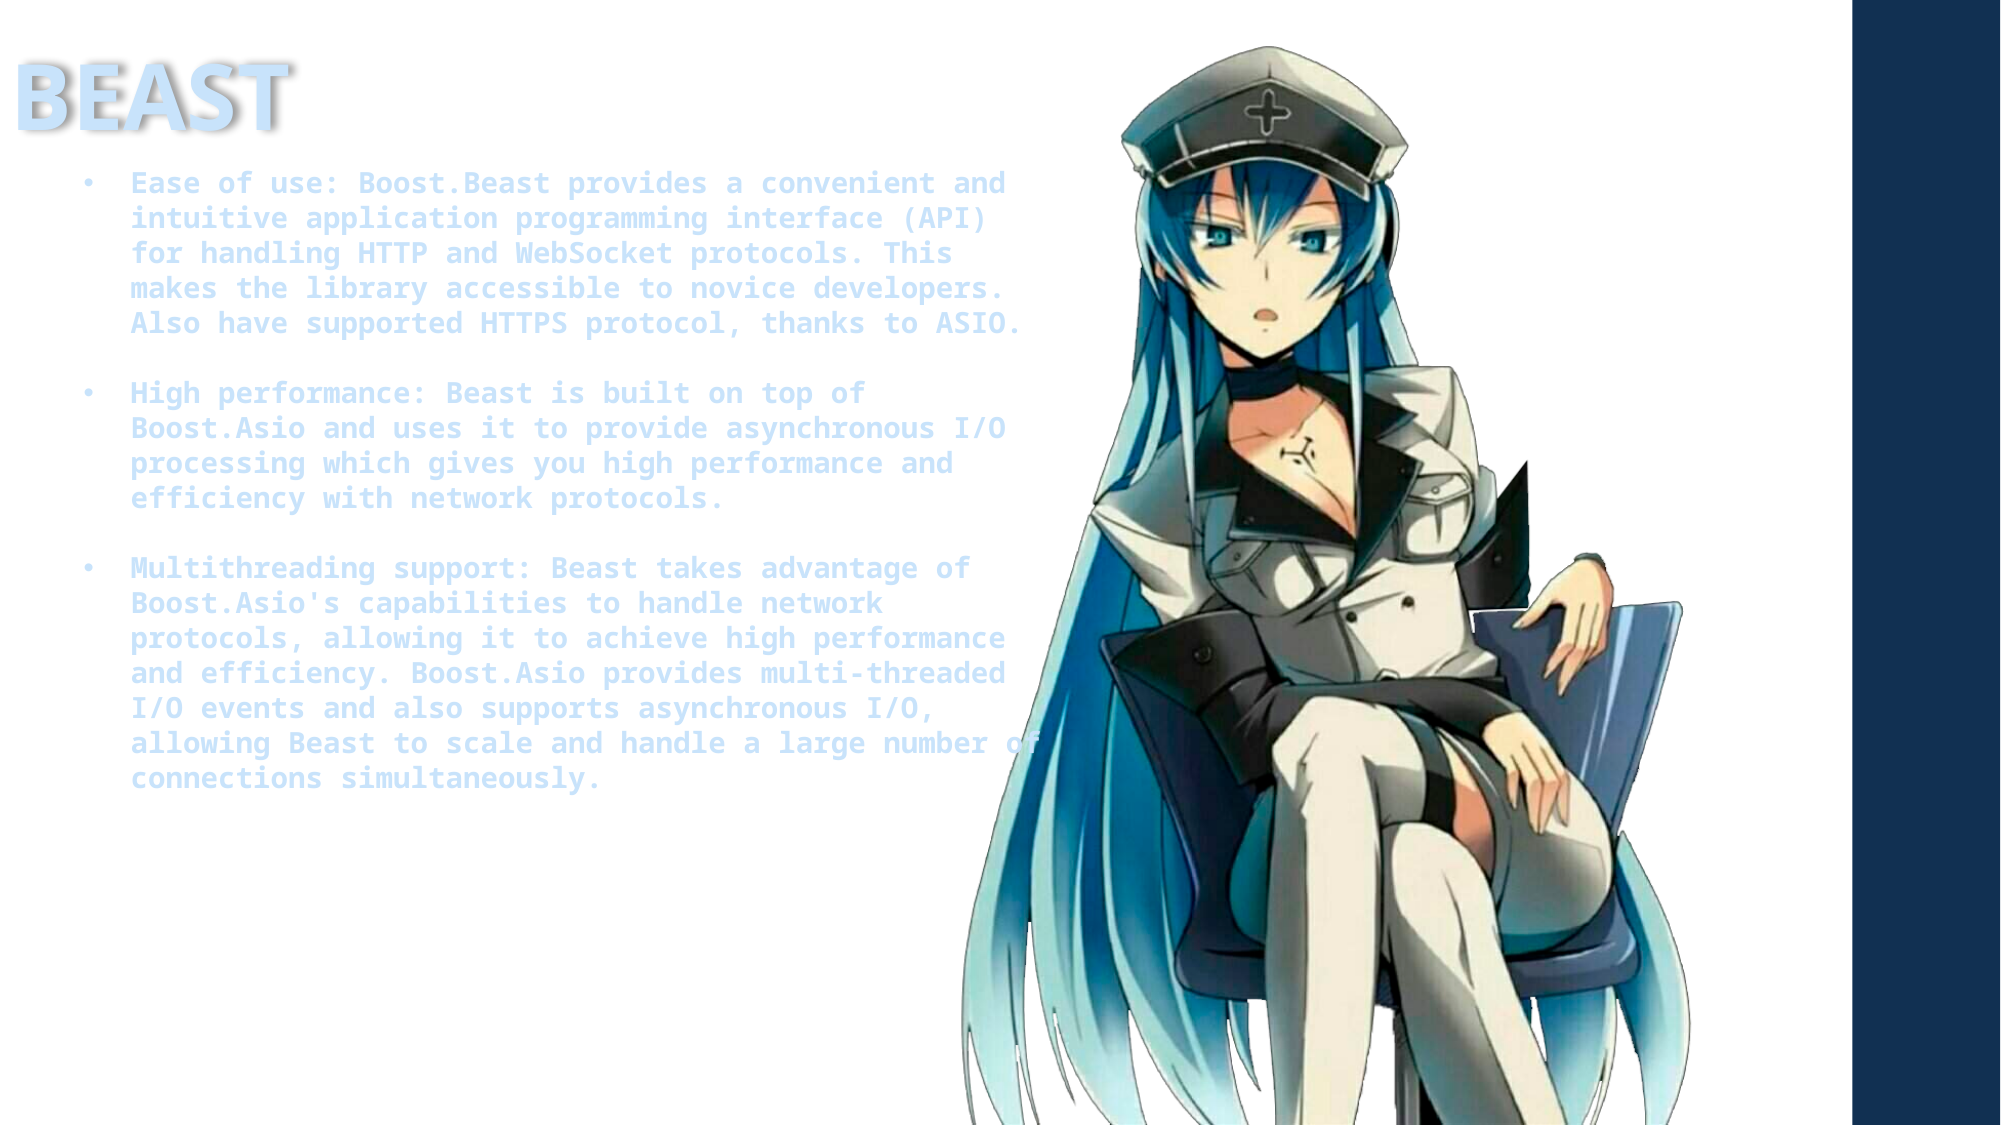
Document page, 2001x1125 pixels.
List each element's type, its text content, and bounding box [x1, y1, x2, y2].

text_box BEAST [0, 31, 306, 156]
text_box Ease of use: Boost.Beast provides a convenient and intuitive application programming interface (API) for handling HTTP and WebSocket protocols. This makes the library accessible to novice developers. Also have supported HTTPS protocol, thanks to ASIO. High performance: Beast is built on top of Boost.Asio and uses it to provide asynchronous I/O processing which gives you high performance and efficiency with network protocols. Multithreading support: Beast takes advantage of Boost.Asio's capabilities to handle network protocols, allowing it to achieve high performance and efficiency. Boost.Asio provides multi-threaded I/O events and also supports asynchronous I/O, allowing Beast to scale and handle a large number of connections simultaneously. [68, 157, 732, 837]
picture [740, 0, 1848, 1125]
